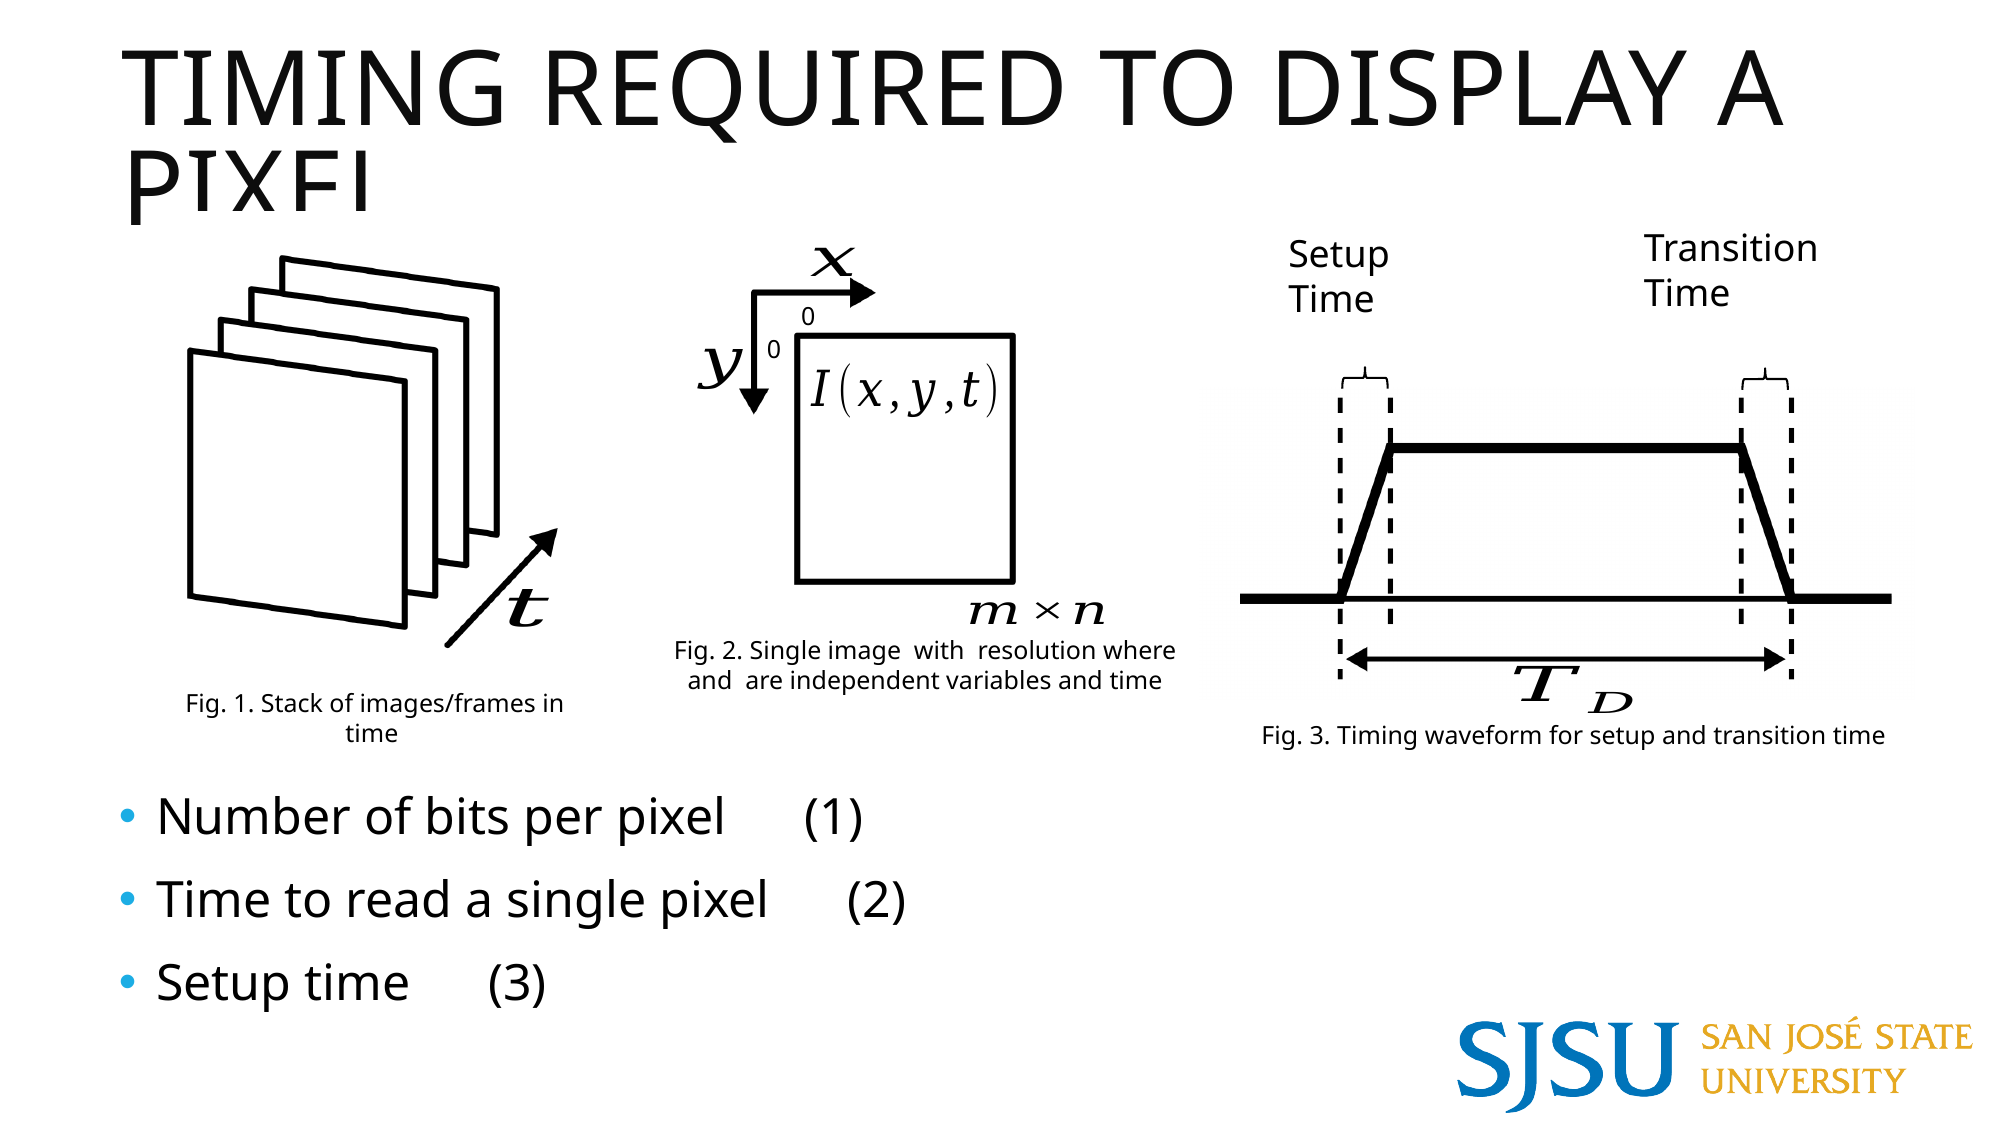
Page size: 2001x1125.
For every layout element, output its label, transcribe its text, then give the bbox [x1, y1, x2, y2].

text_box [646, 228, 1192, 704]
title Timing Required To Display a Pixel [106, 74, 1901, 217]
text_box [1198, 215, 1934, 758]
picture [1456, 1015, 1973, 1114]
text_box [151, 211, 600, 727]
